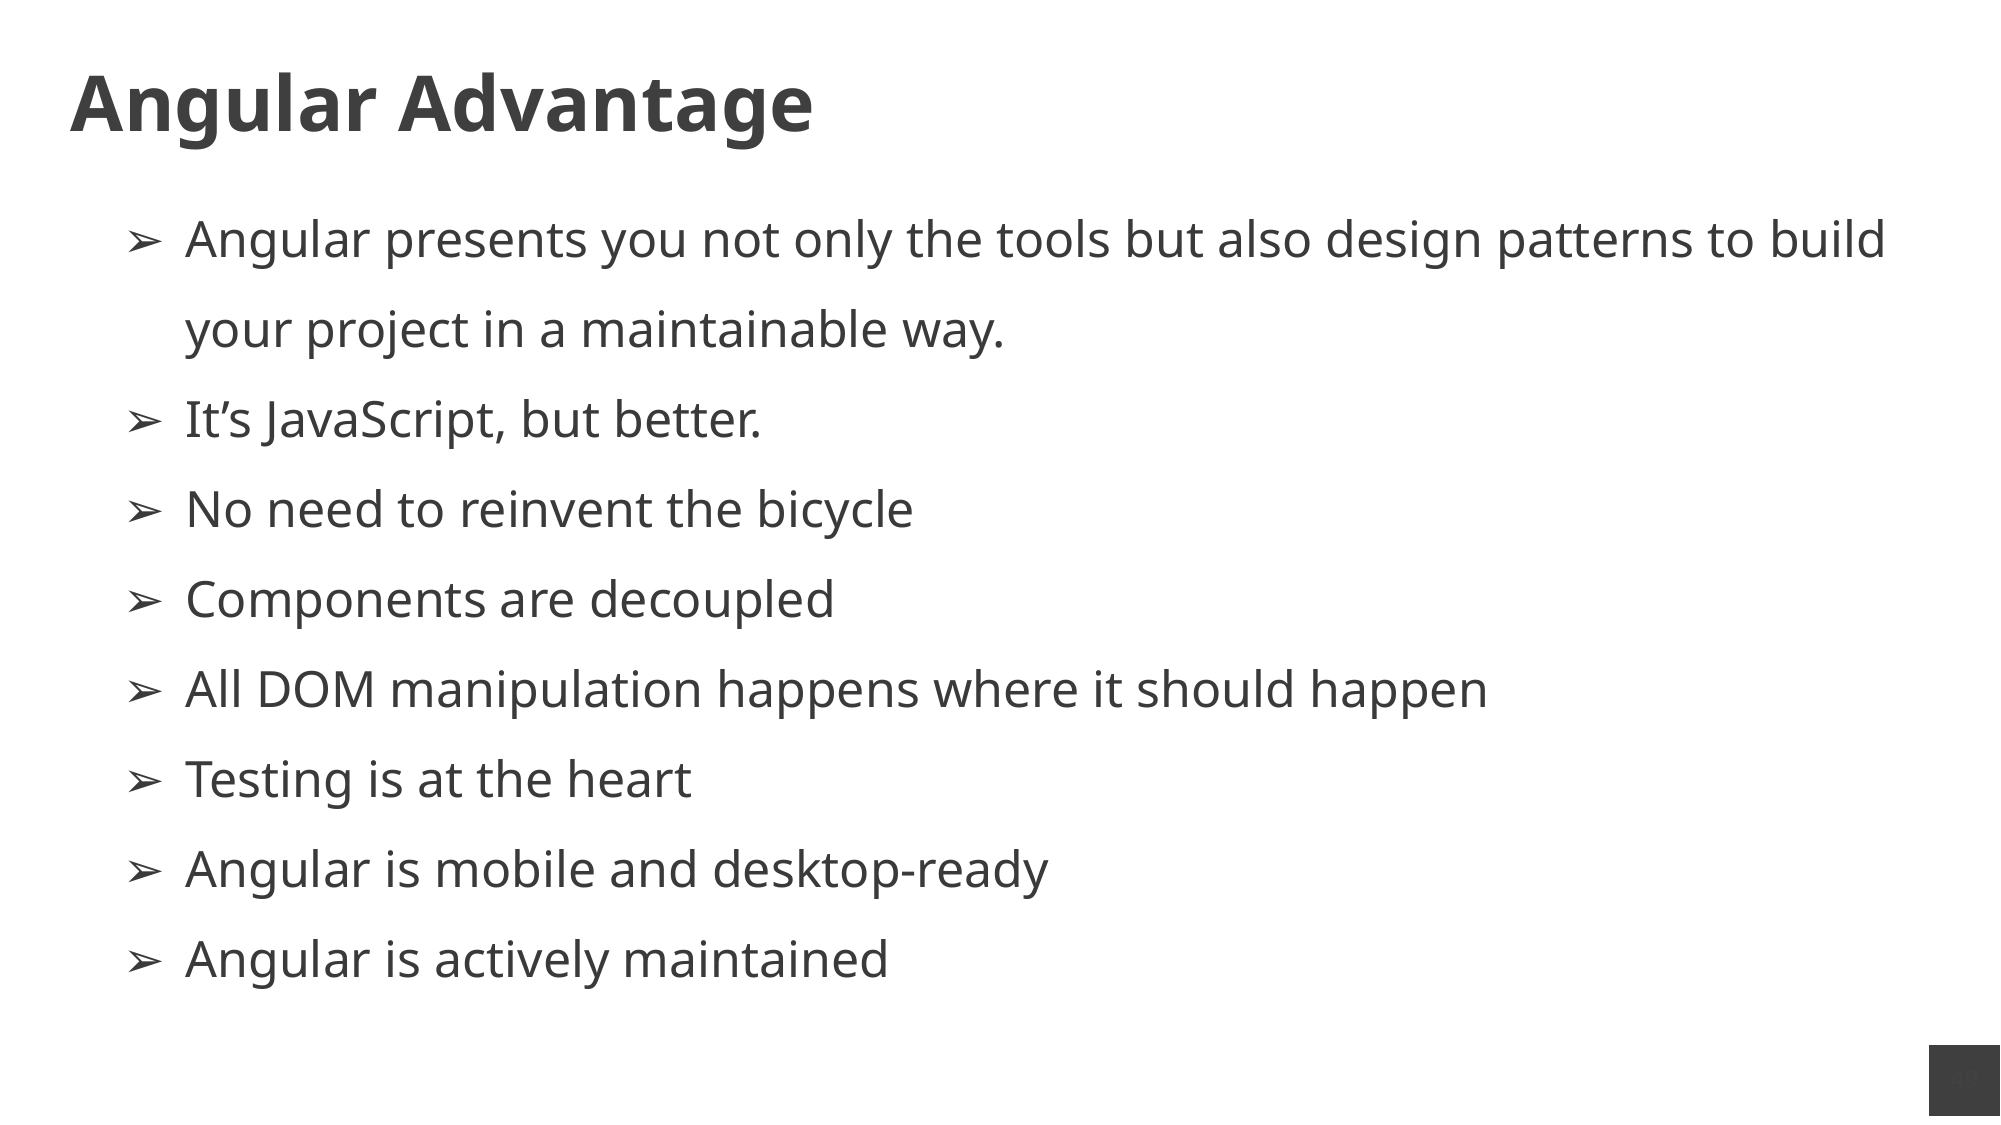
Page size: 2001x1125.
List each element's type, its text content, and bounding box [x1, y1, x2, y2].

slide_number ‹#› [1929, 1045, 2000, 1116]
title Angular Advantage [70, 70, 1930, 142]
list Angular presents you not only the tools but also design patterns to build your project in a maintainable way. It’s JavaScript, but better. No need to reinvent the bicycle Components are decoupled All DOM manipulation happens where it should happen Testing is at the heart Angular is mobile and desktop-ready Angular is actively maintained [70, 177, 1931, 1058]
